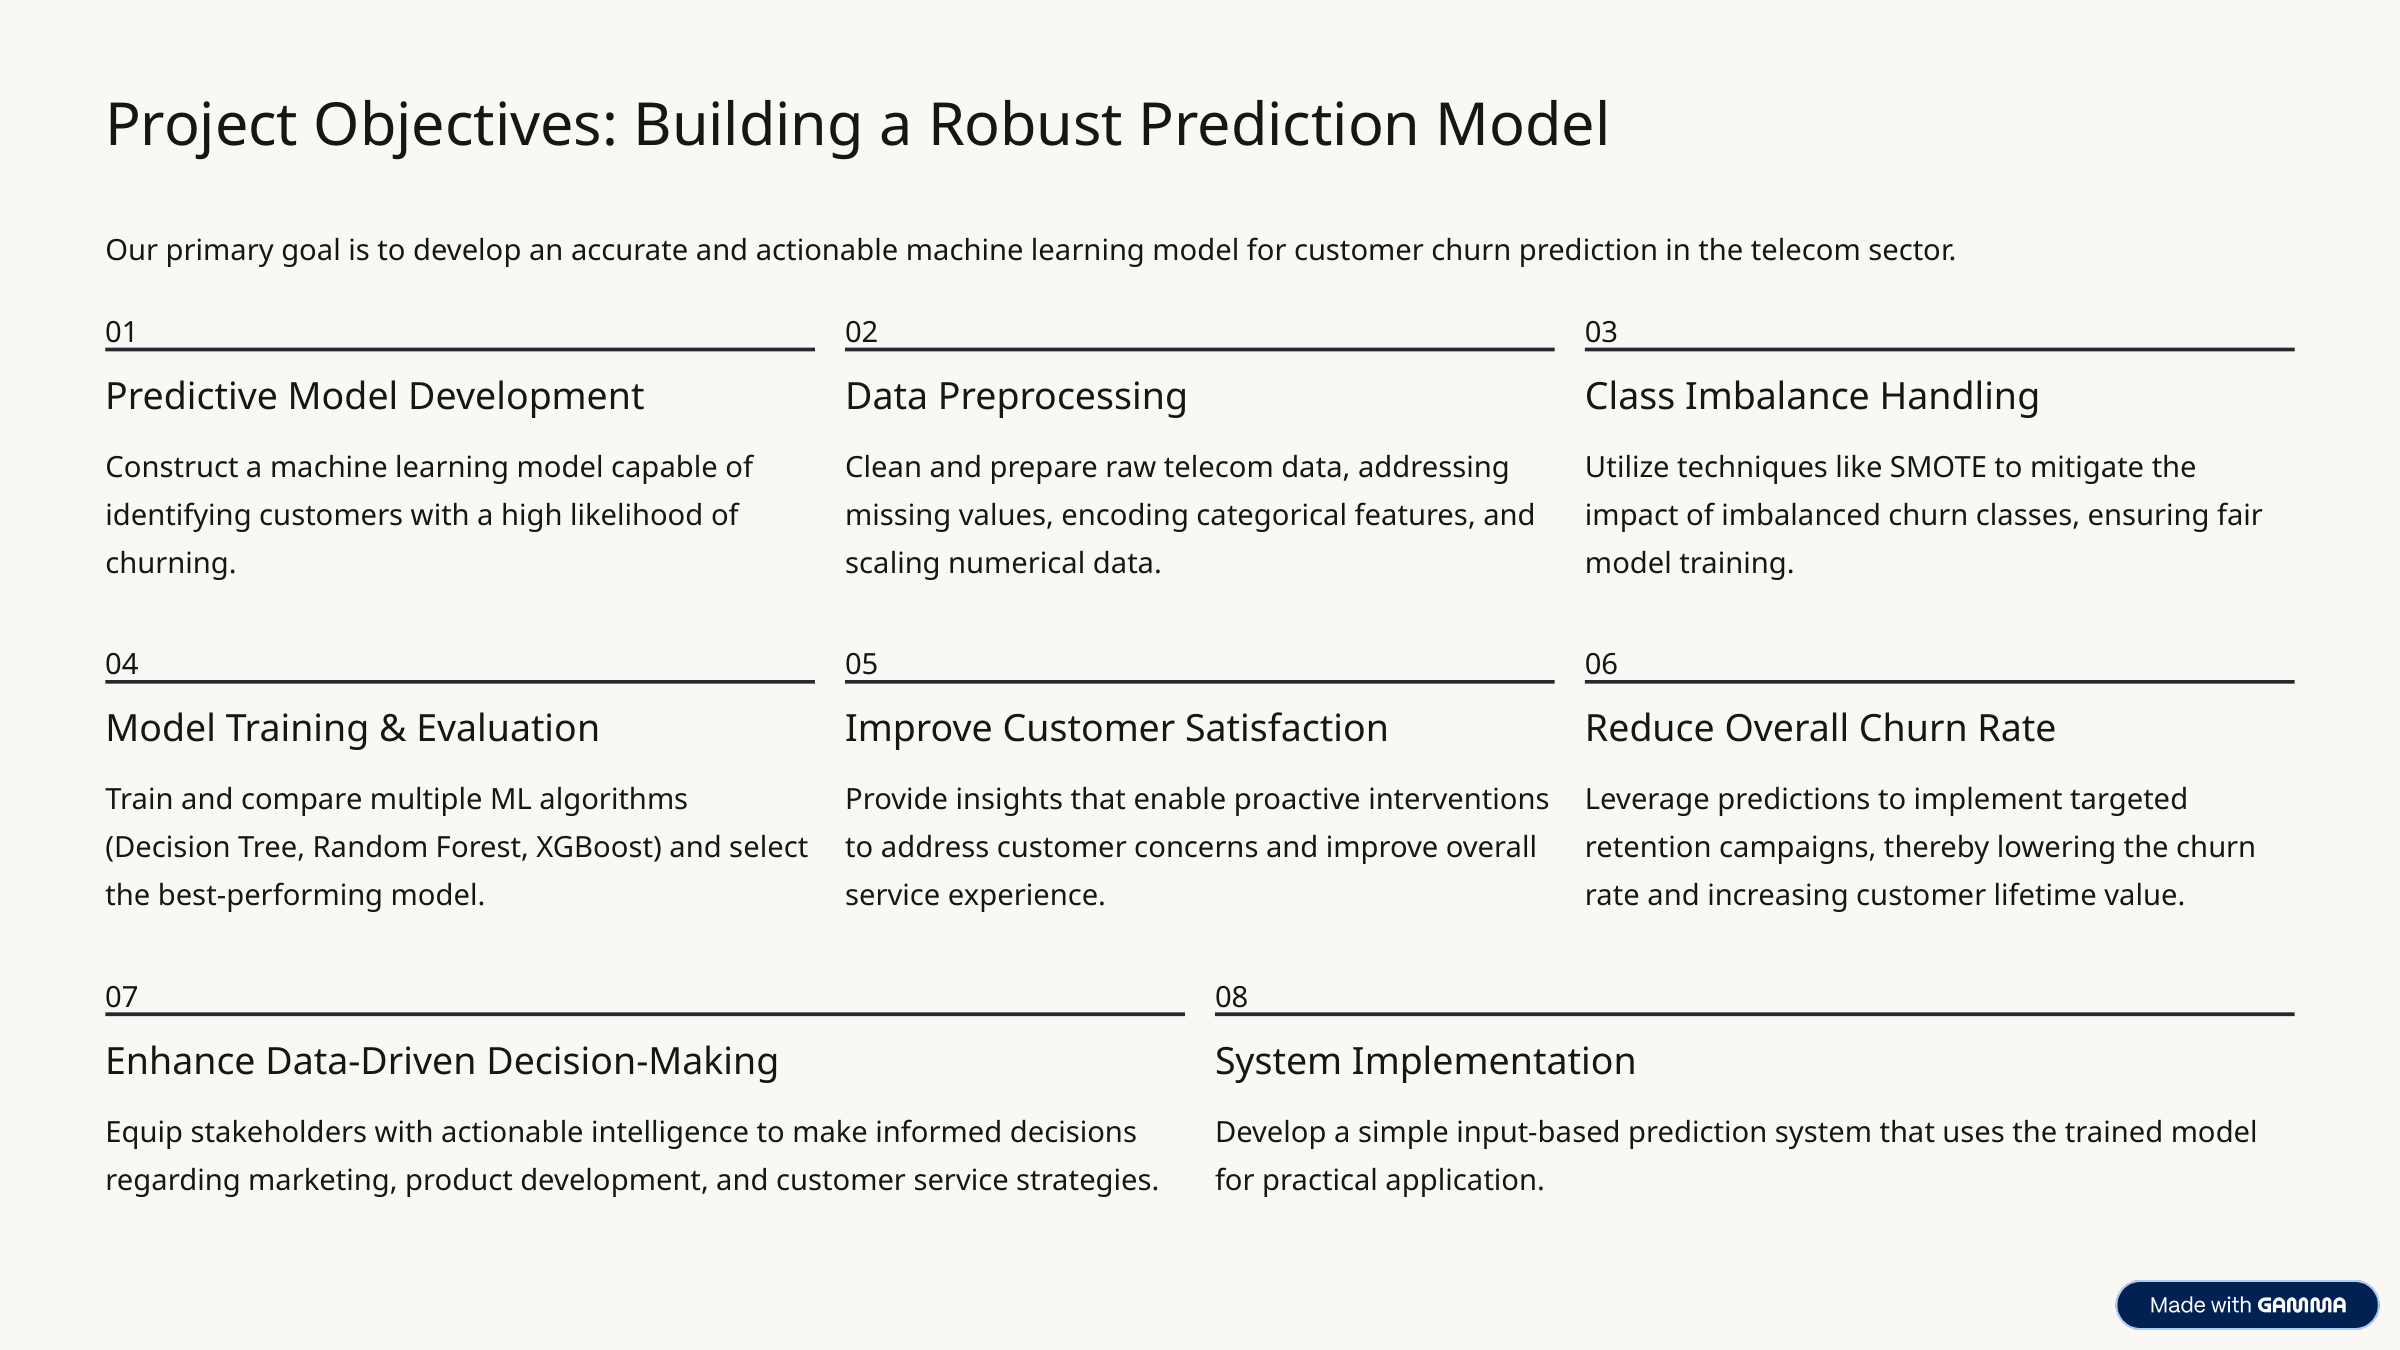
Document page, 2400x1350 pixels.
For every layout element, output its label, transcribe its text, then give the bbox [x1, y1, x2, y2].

text_box [1584, 680, 2295, 684]
text_box Utilize techniques like SMOTE to mitigate the impact of imbalanced churn classes, ensuring fair model training. [1584, 435, 2295, 580]
text_box Our primary goal is to develop an accurate and actionable machine learning model for customer churn prediction in the telecom sector. [105, 218, 2295, 267]
text_box Provide insights that enable proactive interventions to address customer concerns and improve overall service experience. [845, 767, 1555, 913]
text_box System Implementation [1215, 1034, 1638, 1082]
text_box [105, 1012, 1185, 1017]
text_box [1215, 1012, 2295, 1017]
text_box Enhance Data-Driven Decision-Making [105, 1034, 794, 1082]
text_box [1584, 347, 2295, 352]
text_box 03 [1584, 300, 1615, 338]
text_box Equip stakeholders with actionable intelligence to make informed decisions regarding marketing, product development, and customer service strategies. [105, 1099, 1185, 1245]
text_box Data Preprocessing [845, 370, 1222, 418]
text_box [105, 347, 815, 352]
text_box 02 [845, 300, 876, 338]
text_box 05 [845, 632, 876, 671]
text_box Develop a simple input-based prediction system that uses the trained model for practical application. [1215, 1099, 2295, 1197]
text_box Leverage predictions to implement targeted retention campaigns, thereby lowering the churn rate and increasing customer lifetime value. [1584, 767, 2295, 913]
text_box 01 [105, 300, 136, 338]
text_box 04 [105, 632, 136, 671]
text_box Project Objectives: Building a Robust Prediction Model [105, 82, 1642, 158]
text_box Improve Customer Satisfaction [845, 702, 1395, 750]
picture [2106, 1271, 2389, 1339]
text_box Class Imbalance Handling [1584, 370, 2039, 418]
text_box Predictive Model Development [105, 370, 650, 418]
text_box Construct a machine learning model capable of identifying customers with a high likelihood of churning. [105, 435, 815, 580]
text_box [845, 680, 1555, 684]
text_box [845, 347, 1555, 352]
text_box [105, 680, 815, 684]
text_box Train and compare multiple ML algorithms (Decision Tree, Random Forest, XGBoost) and select the best-performing model. [105, 767, 815, 913]
text_box 08 [1215, 964, 1246, 1003]
text_box 07 [105, 964, 136, 1003]
text_box Reduce Overall Churn Rate [1584, 702, 2058, 750]
text_box 06 [1584, 632, 1615, 671]
text_box Clean and prepare raw telecom data, addressing missing values, encoding categorical features, and scaling numerical data. [845, 435, 1555, 580]
text_box Model Training & Evaluation [105, 702, 594, 750]
